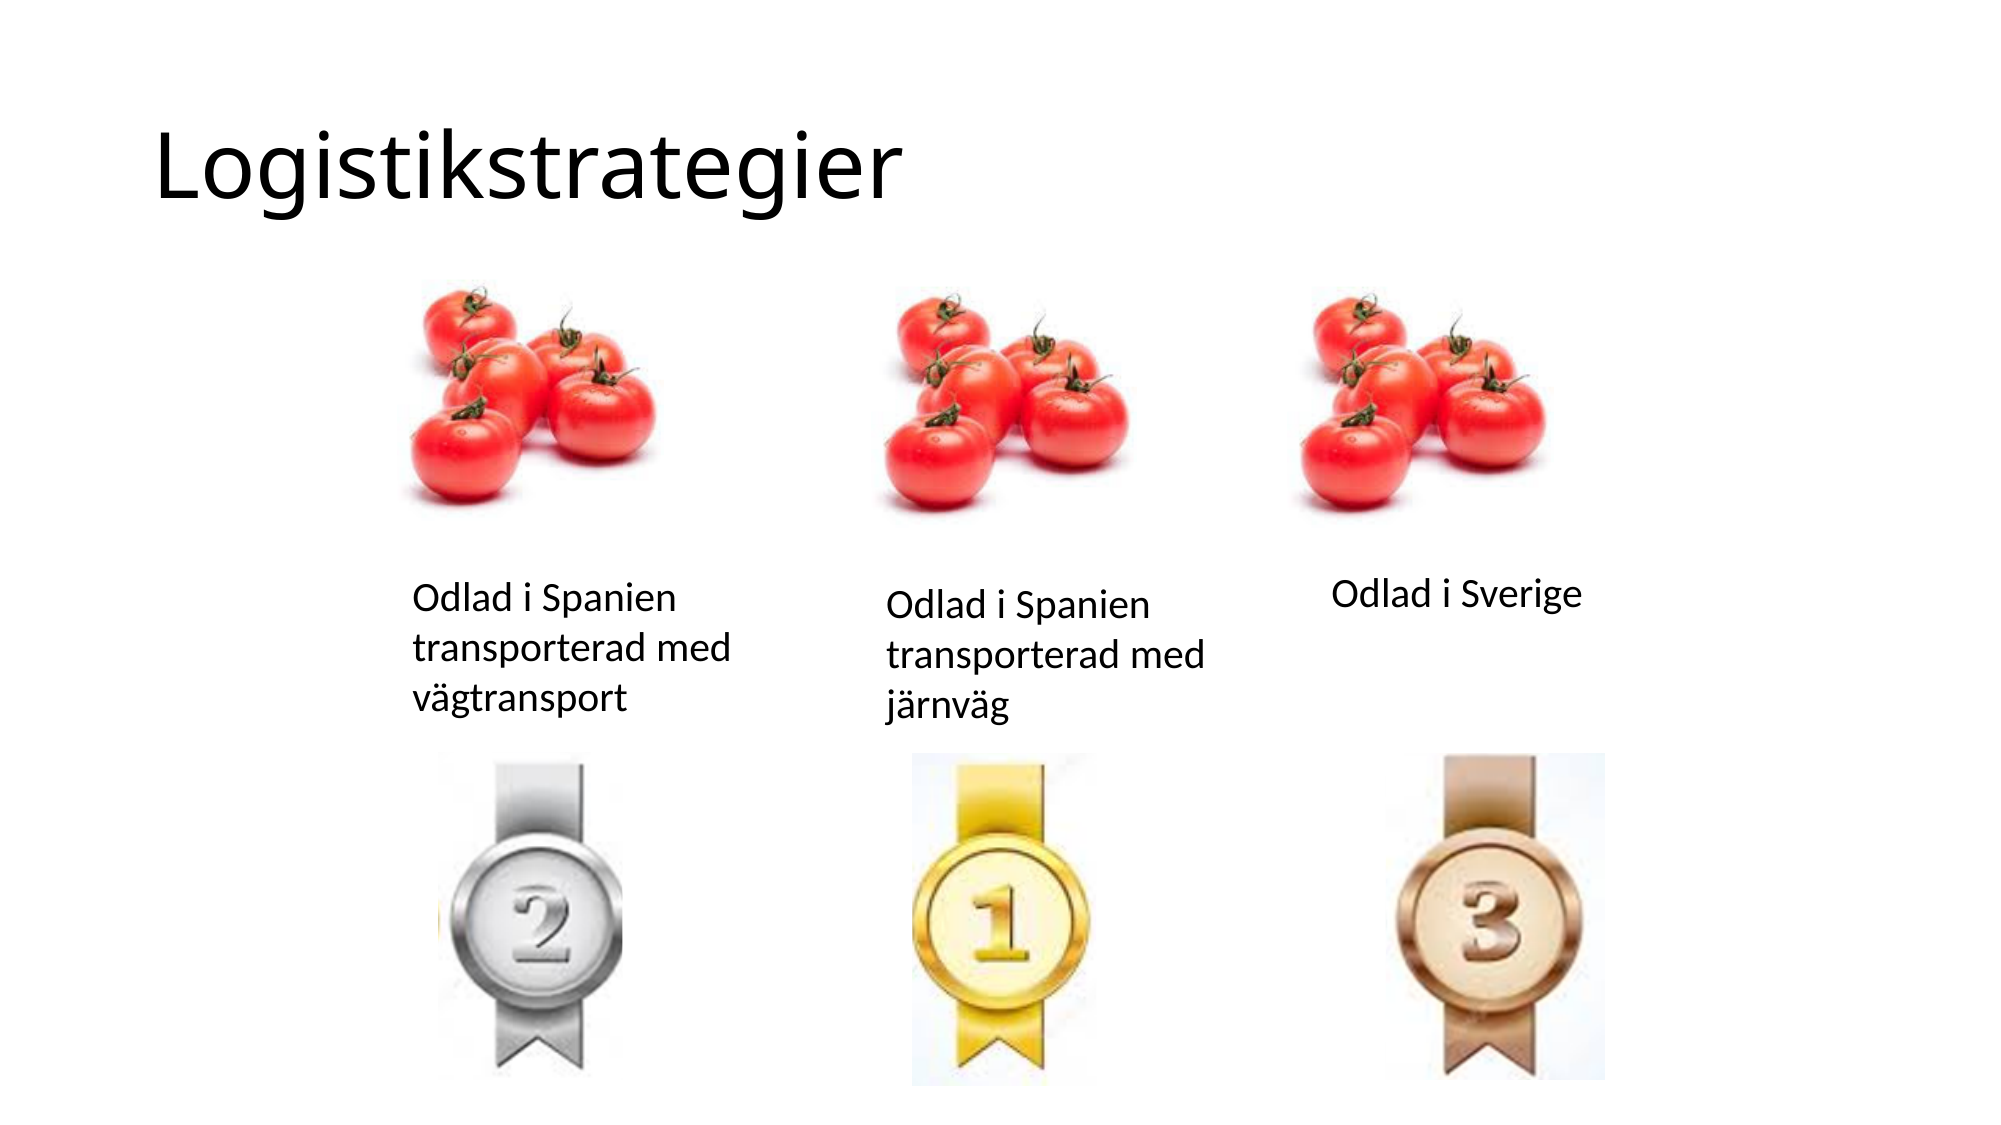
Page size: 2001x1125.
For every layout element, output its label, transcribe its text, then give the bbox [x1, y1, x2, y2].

picture [397, 255, 664, 521]
picture [1385, 753, 1605, 1080]
text_box Odlad i Spanien transporterad med vägtransport [397, 562, 901, 728]
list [871, 262, 1137, 528]
title Logistikstrategier [137, 59, 1863, 278]
picture [1287, 262, 1554, 528]
picture [911, 753, 1097, 1086]
text_box Odlad i Spanien transporterad med järnväg [871, 569, 1346, 735]
picture [438, 752, 623, 1080]
text_box Odlad i Sverige [1316, 557, 1791, 623]
